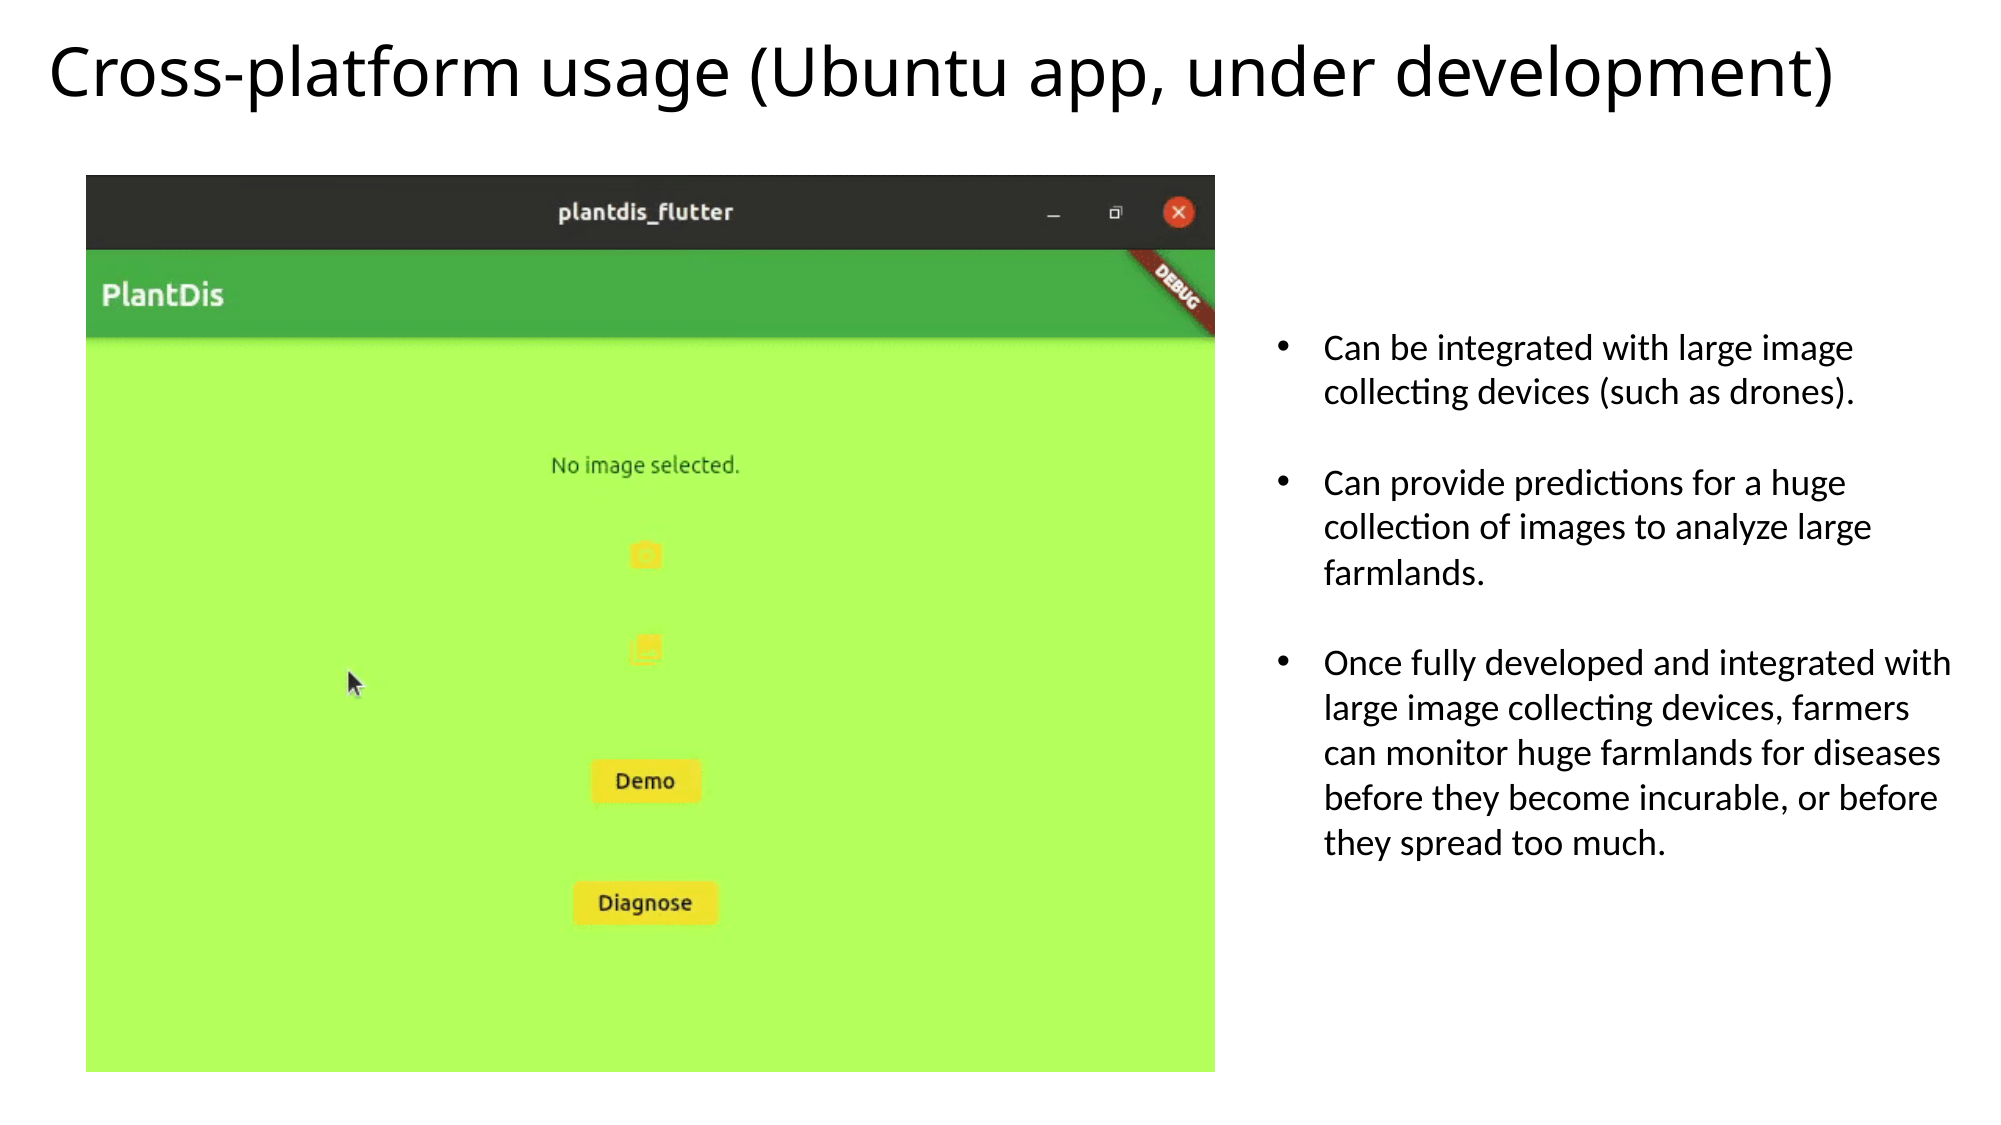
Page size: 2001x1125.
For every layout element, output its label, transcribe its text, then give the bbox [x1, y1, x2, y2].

text_box Can be integrated with large image collecting devices (such as drones). Can provide predictions for a huge collection of images to analyze large farmlands. Once fully developed and integrated with large image collecting devices, farmers can monitor huge farmlands for diseases before they become incurable, or before they spread too much. [1262, 315, 1972, 870]
picture [86, 175, 1215, 1072]
title Cross-platform usage (Ubuntu app, under development) [33, 0, 1967, 150]
